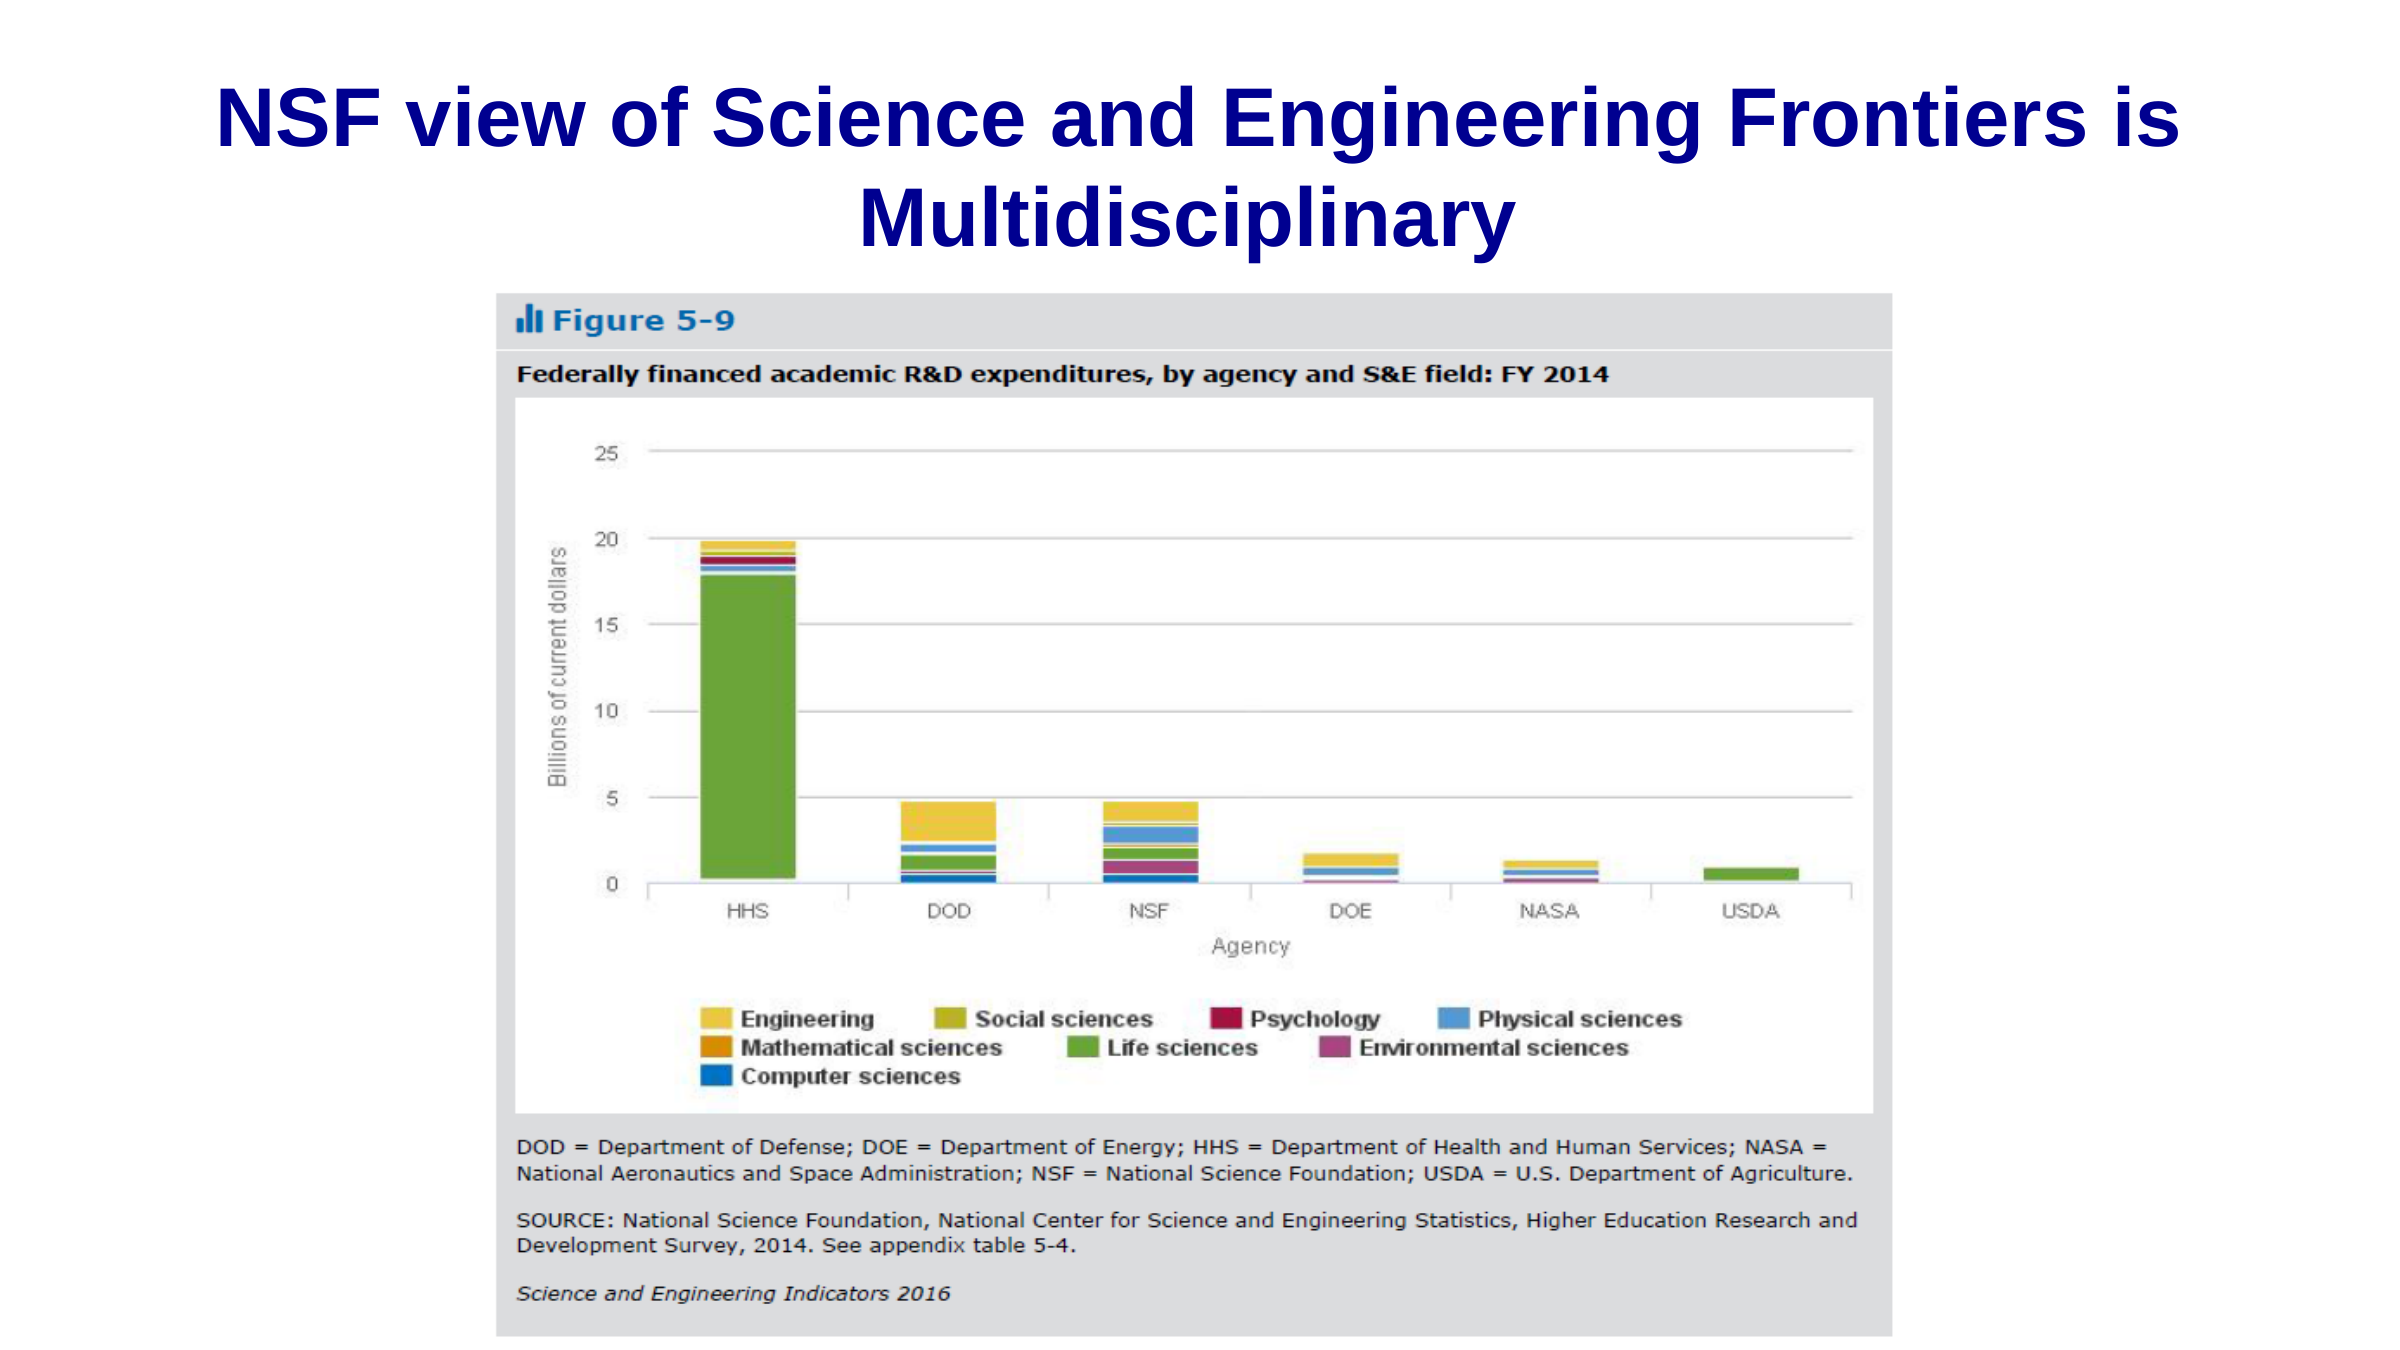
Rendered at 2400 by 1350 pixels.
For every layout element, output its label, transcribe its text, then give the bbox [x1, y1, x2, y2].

picture [480, 281, 1909, 1342]
title NSF view of Science and Engineering Frontiers is Multidisciplinary [120, 51, 2280, 277]
